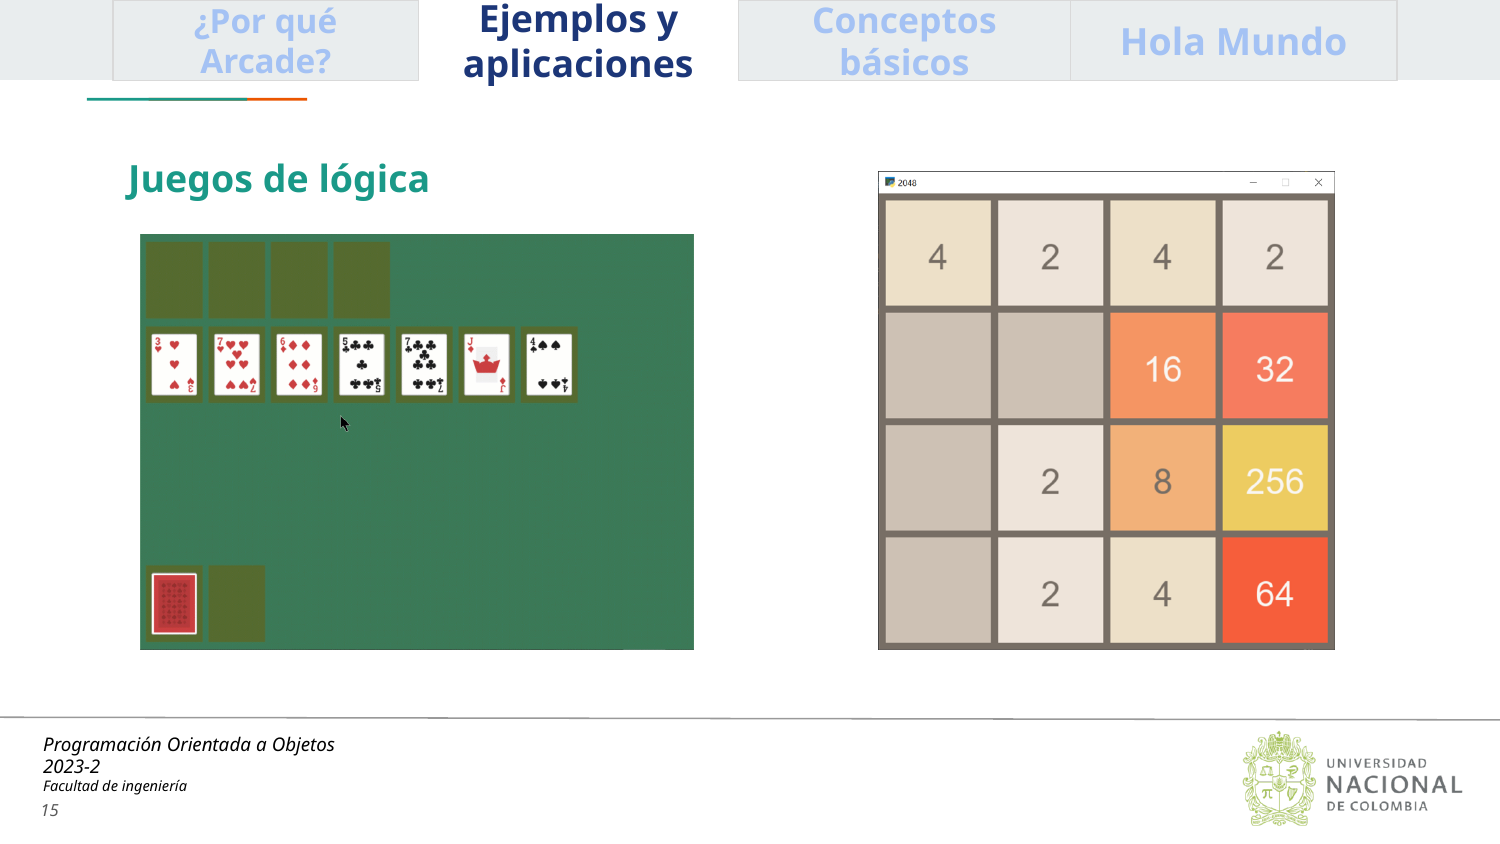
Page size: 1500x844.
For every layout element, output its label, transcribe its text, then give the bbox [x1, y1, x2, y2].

text_box Juegos de lógica [113, 133, 980, 216]
text_box Hola Mundo [1070, 0, 1398, 81]
picture [877, 171, 1335, 650]
text_box ¿Por qué Arcade? [113, 0, 419, 81]
text_box Ejemplos y aplicaciones [419, 0, 738, 81]
picture [1239, 727, 1466, 829]
text_box Conceptos básicos [738, 0, 1070, 81]
slide_number ‹#› [25, 779, 116, 844]
picture [139, 234, 695, 650]
